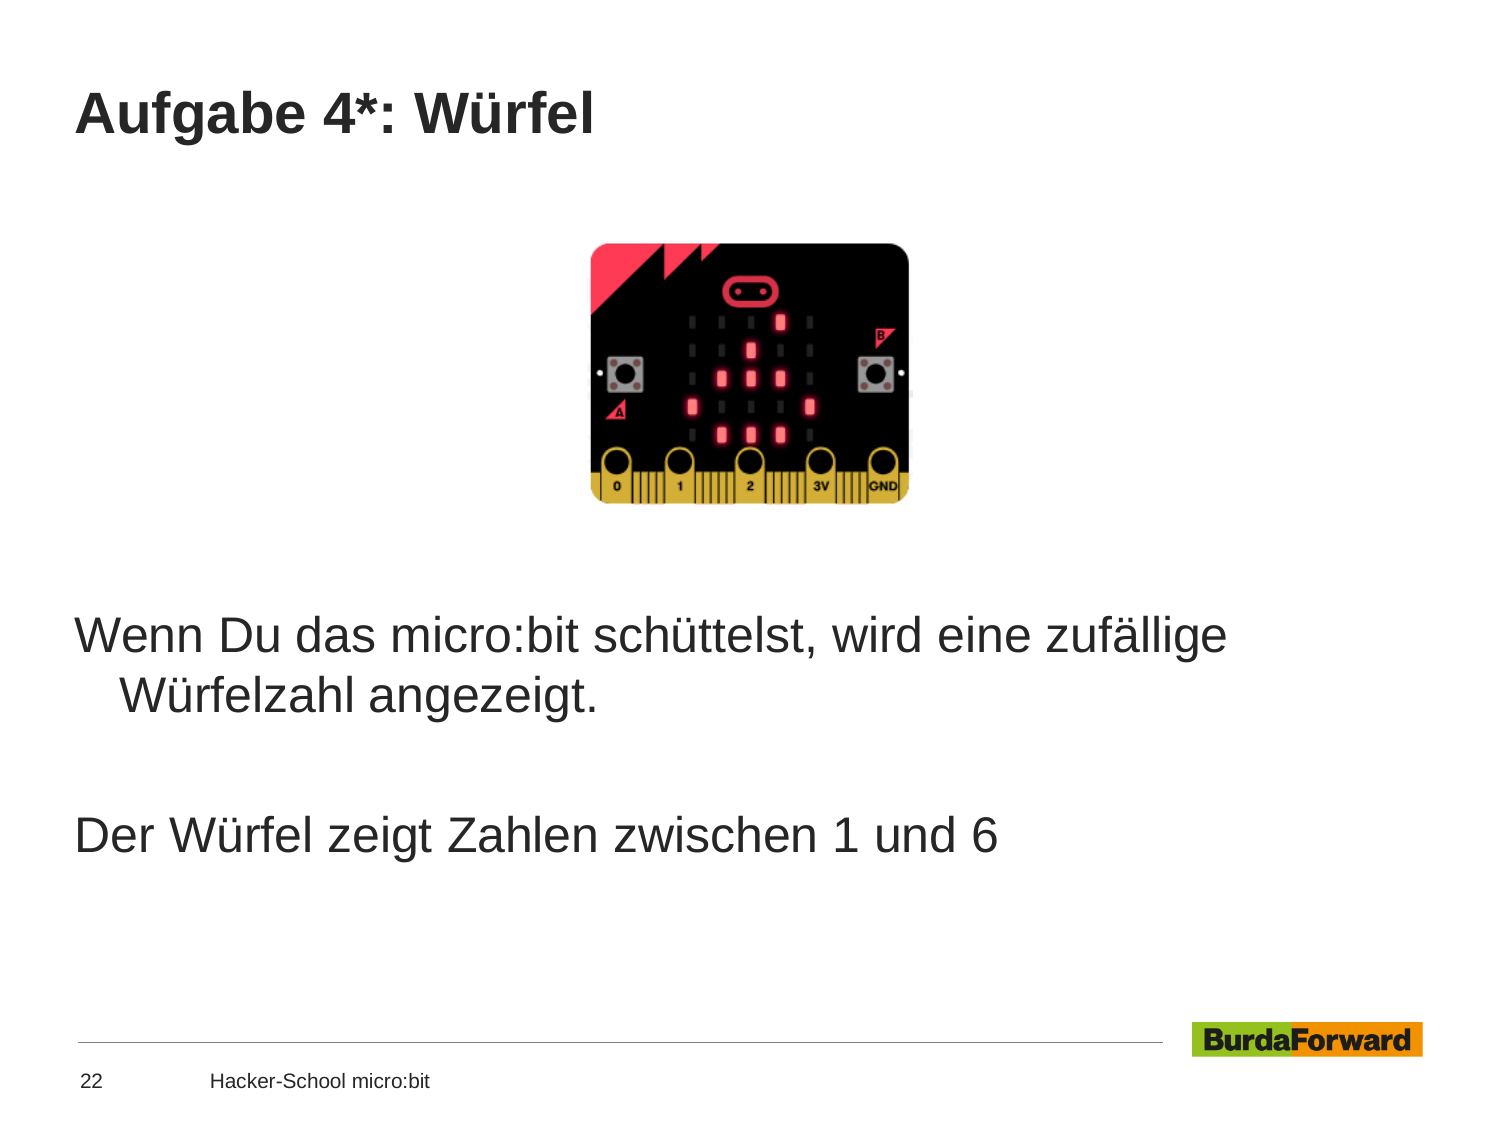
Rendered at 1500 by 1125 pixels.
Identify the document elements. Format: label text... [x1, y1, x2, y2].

picture [586, 241, 913, 510]
footer Hacker-School micro:bit [194, 1049, 1105, 1110]
slide_number 22 [64, 1049, 160, 1110]
list Wenn Du das micro:bit schüttelst, wird eine zufällige Würfelzahl angezeigt. Der Würfel zeigt Zahlen zwischen 1 und 6 [59, 594, 1423, 976]
picture [1192, 1022, 1423, 1057]
title Aufgabe 4*: Würfel [59, 75, 1423, 157]
